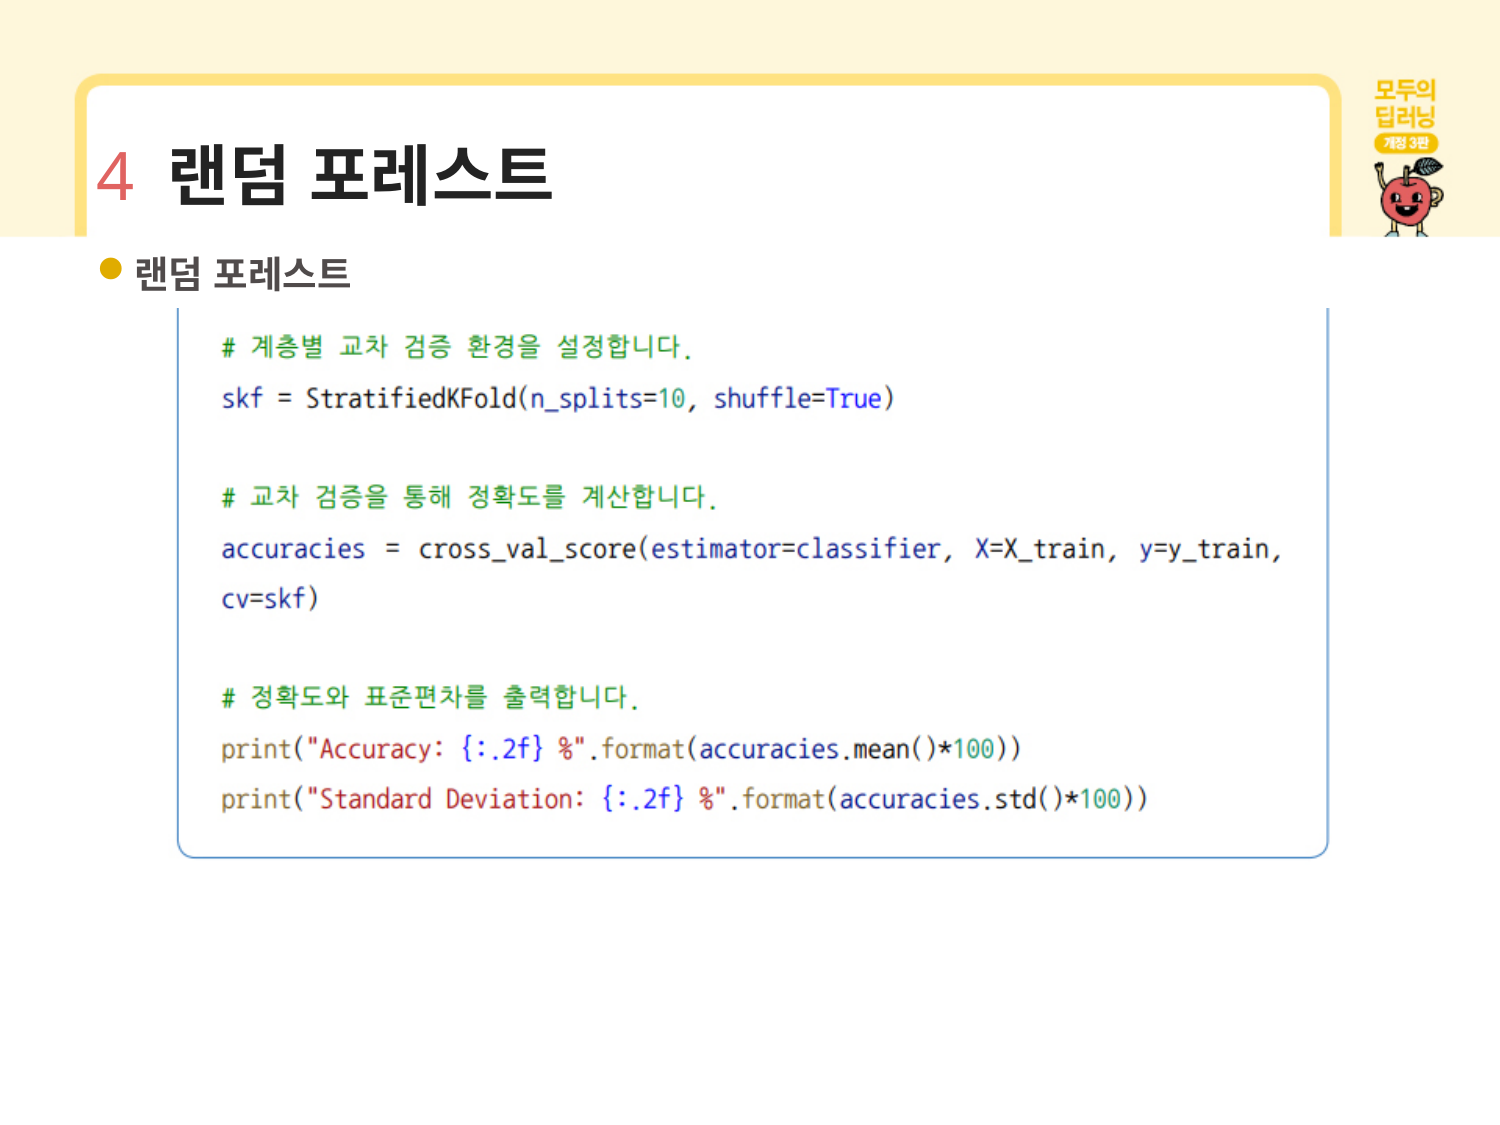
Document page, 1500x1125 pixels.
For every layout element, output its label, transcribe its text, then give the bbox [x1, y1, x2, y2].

list 랜덤 포레스트 [81, 239, 1440, 1054]
picture [0, 0, 1500, 1125]
title 4 랜덤 포레스트 [81, 90, 1412, 222]
